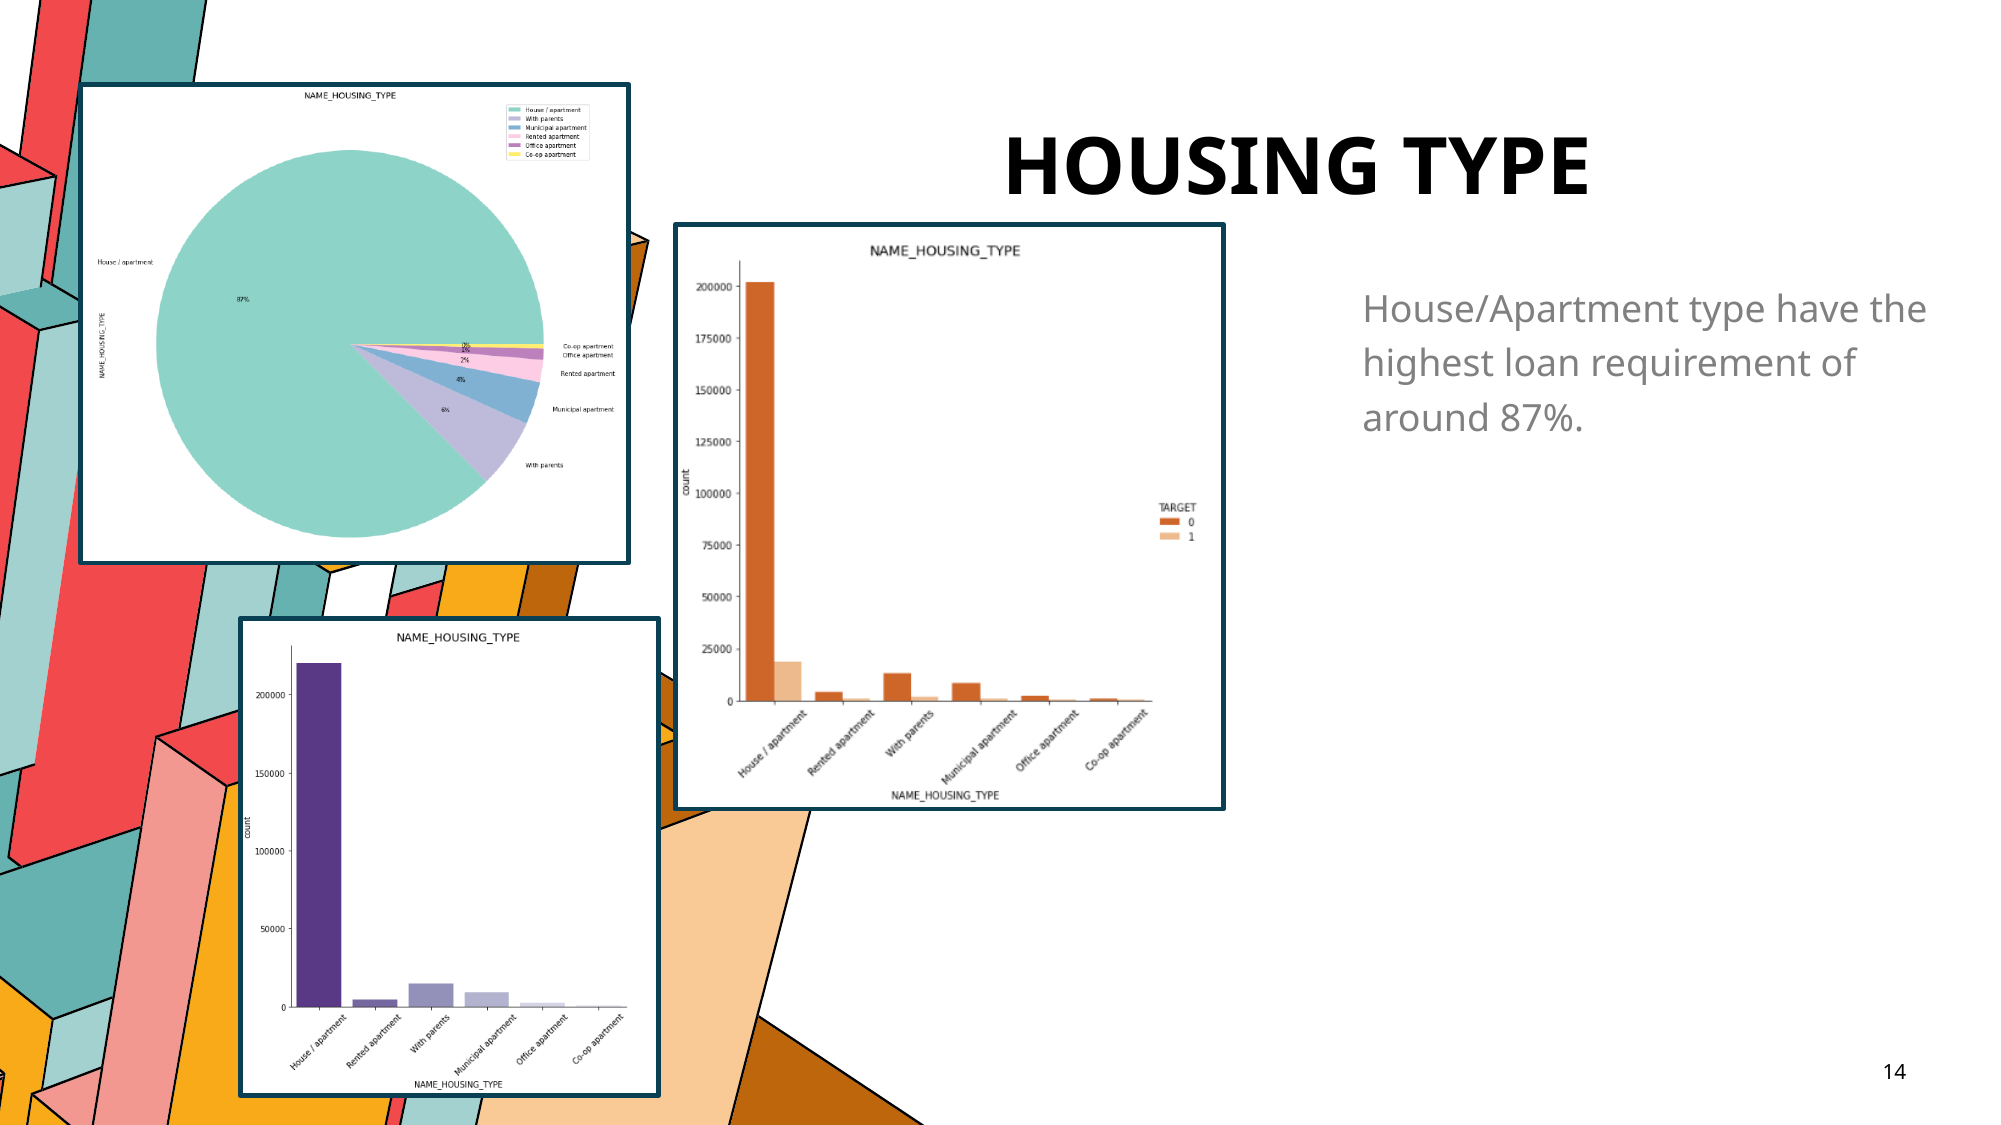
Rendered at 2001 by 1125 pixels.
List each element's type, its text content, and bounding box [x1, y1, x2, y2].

picture [242, 620, 657, 1094]
text_box House/Apartment type have the highest loan requirement of around 87%. [1347, 268, 1955, 467]
title Housing type [987, 59, 1917, 278]
picture [82, 86, 627, 561]
slide_number 14 [1651, 1042, 1922, 1103]
picture [677, 226, 1221, 807]
